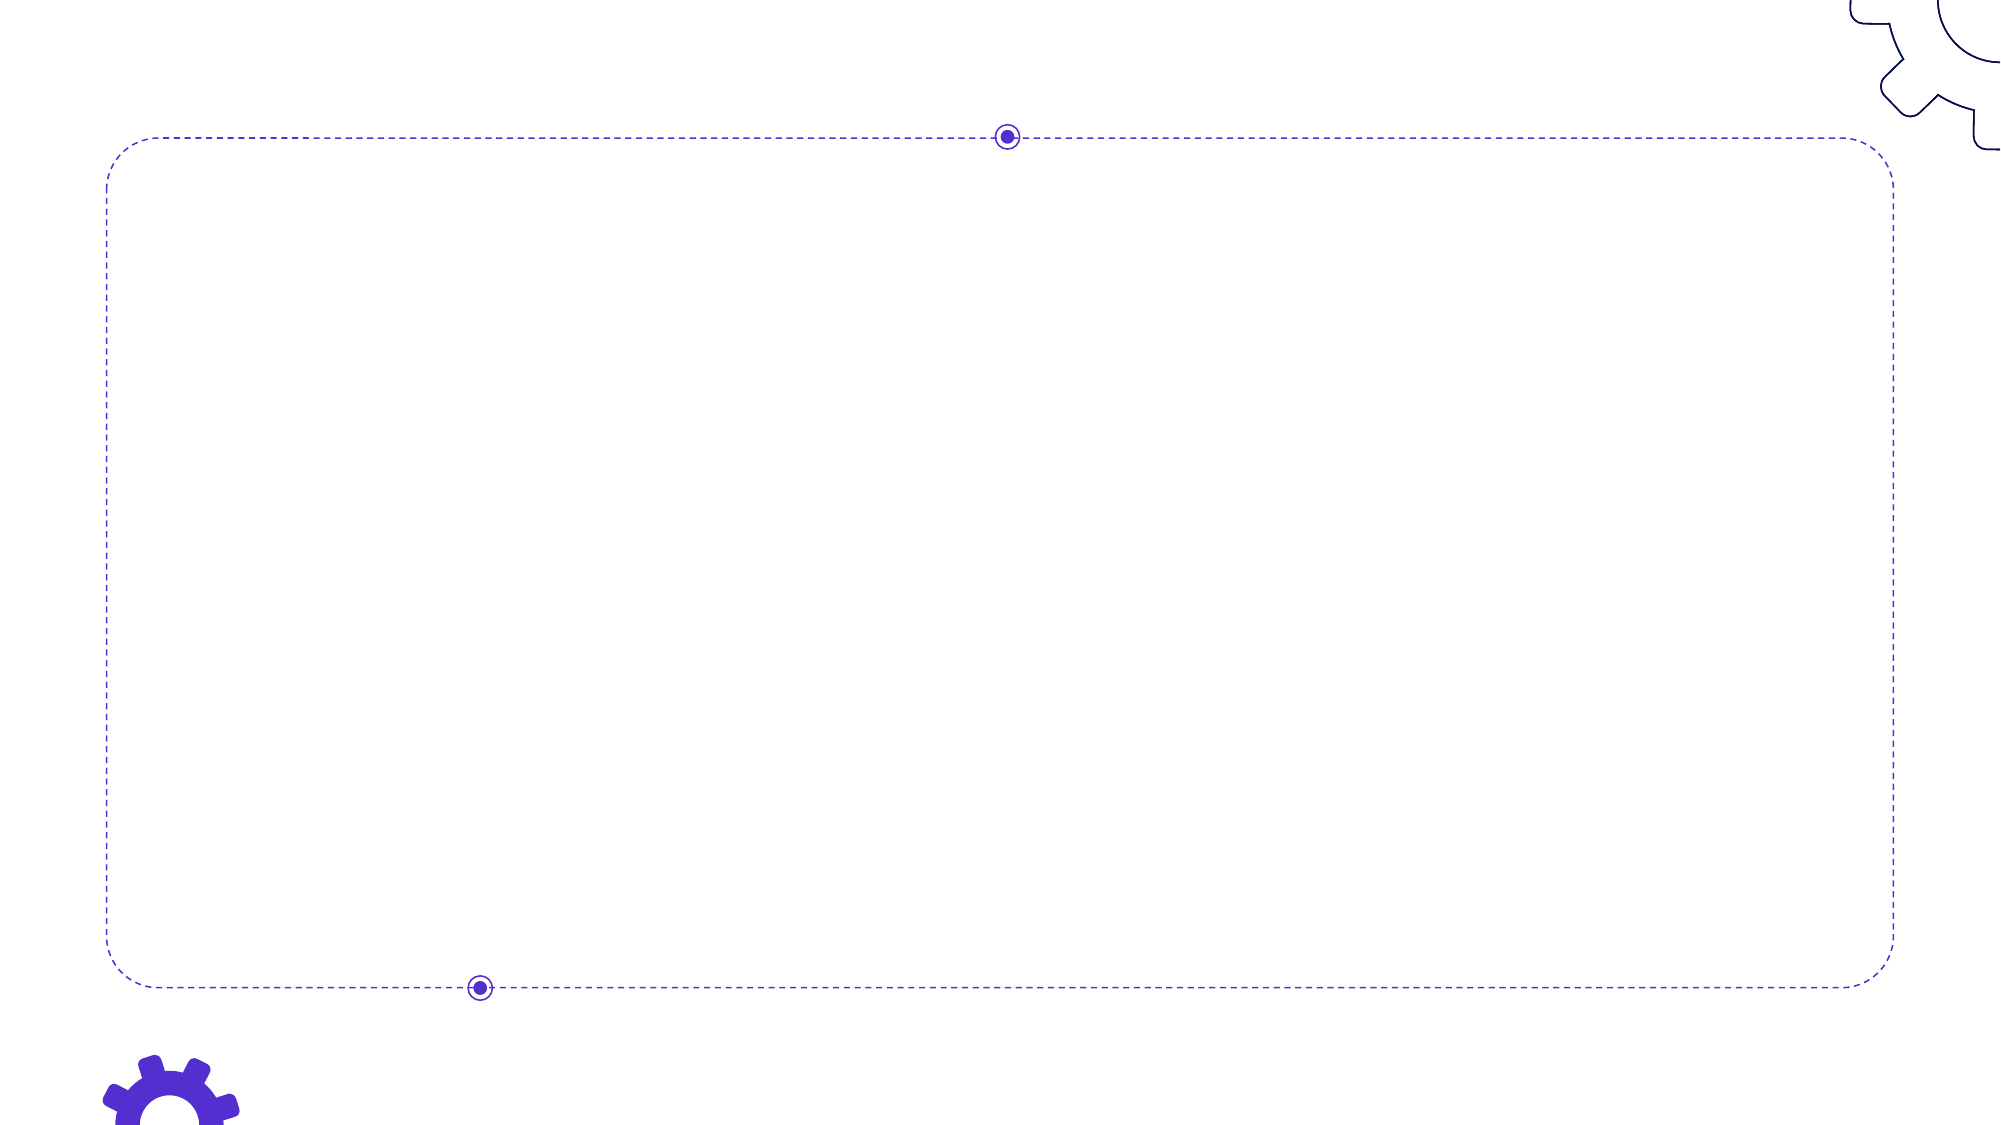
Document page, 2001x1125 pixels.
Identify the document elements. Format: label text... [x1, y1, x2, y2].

title QUẢN LÝ NHÂN SỰ [0, 204, 142, 684]
text_box [102, 1054, 240, 1125]
